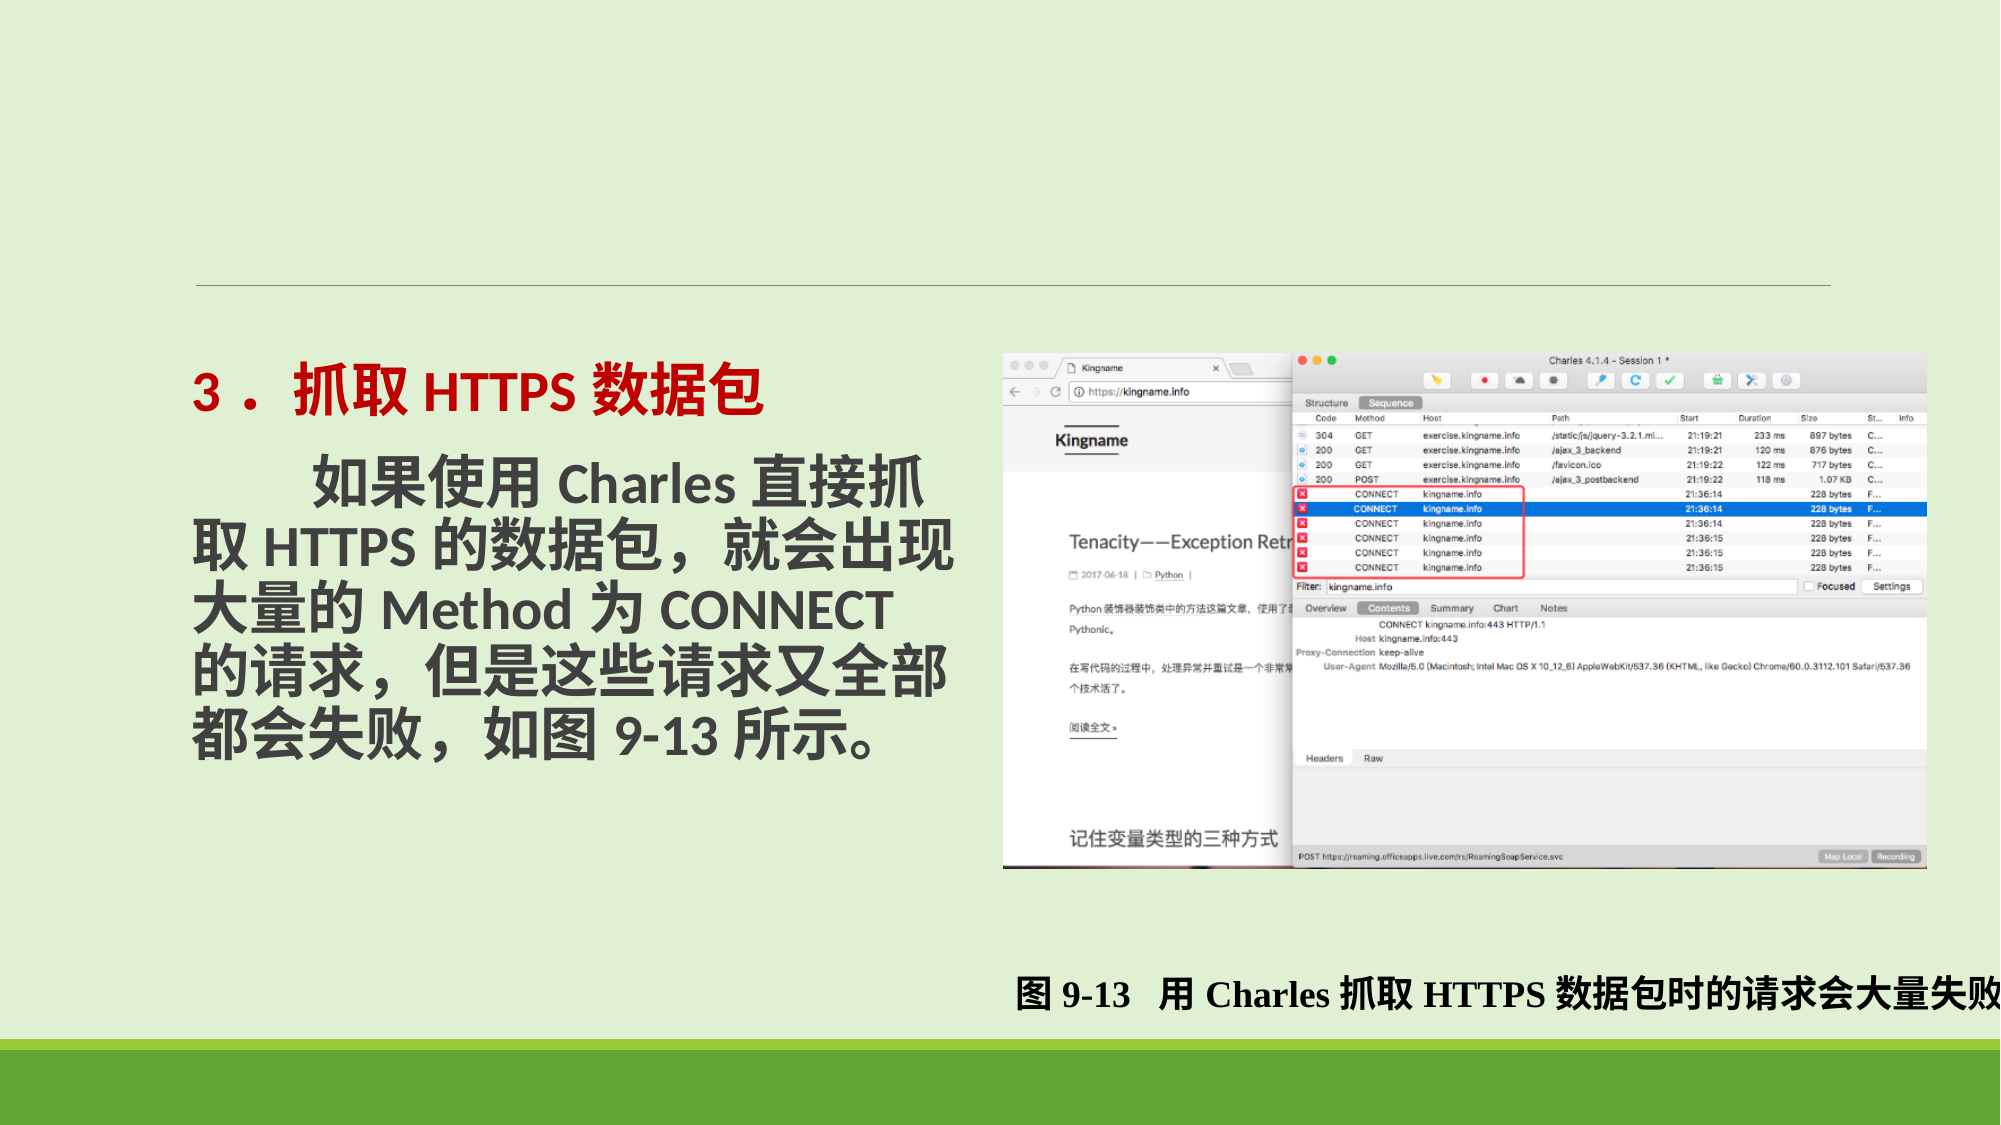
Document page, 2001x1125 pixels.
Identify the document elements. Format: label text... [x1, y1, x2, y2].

list 3．抓取HTTPS数据包 如果使用Charles直接抓取HTTPS的数据包，就会出现大量的Method为CONNECT的请求，但是这些请求又全部都会失败，如图9-13所示。 [176, 353, 963, 1014]
text_box 图9-13 用Charles抓取HTTPS数据包时的请求会大量失败 [1000, 962, 2000, 1023]
picture [1002, 352, 1927, 870]
